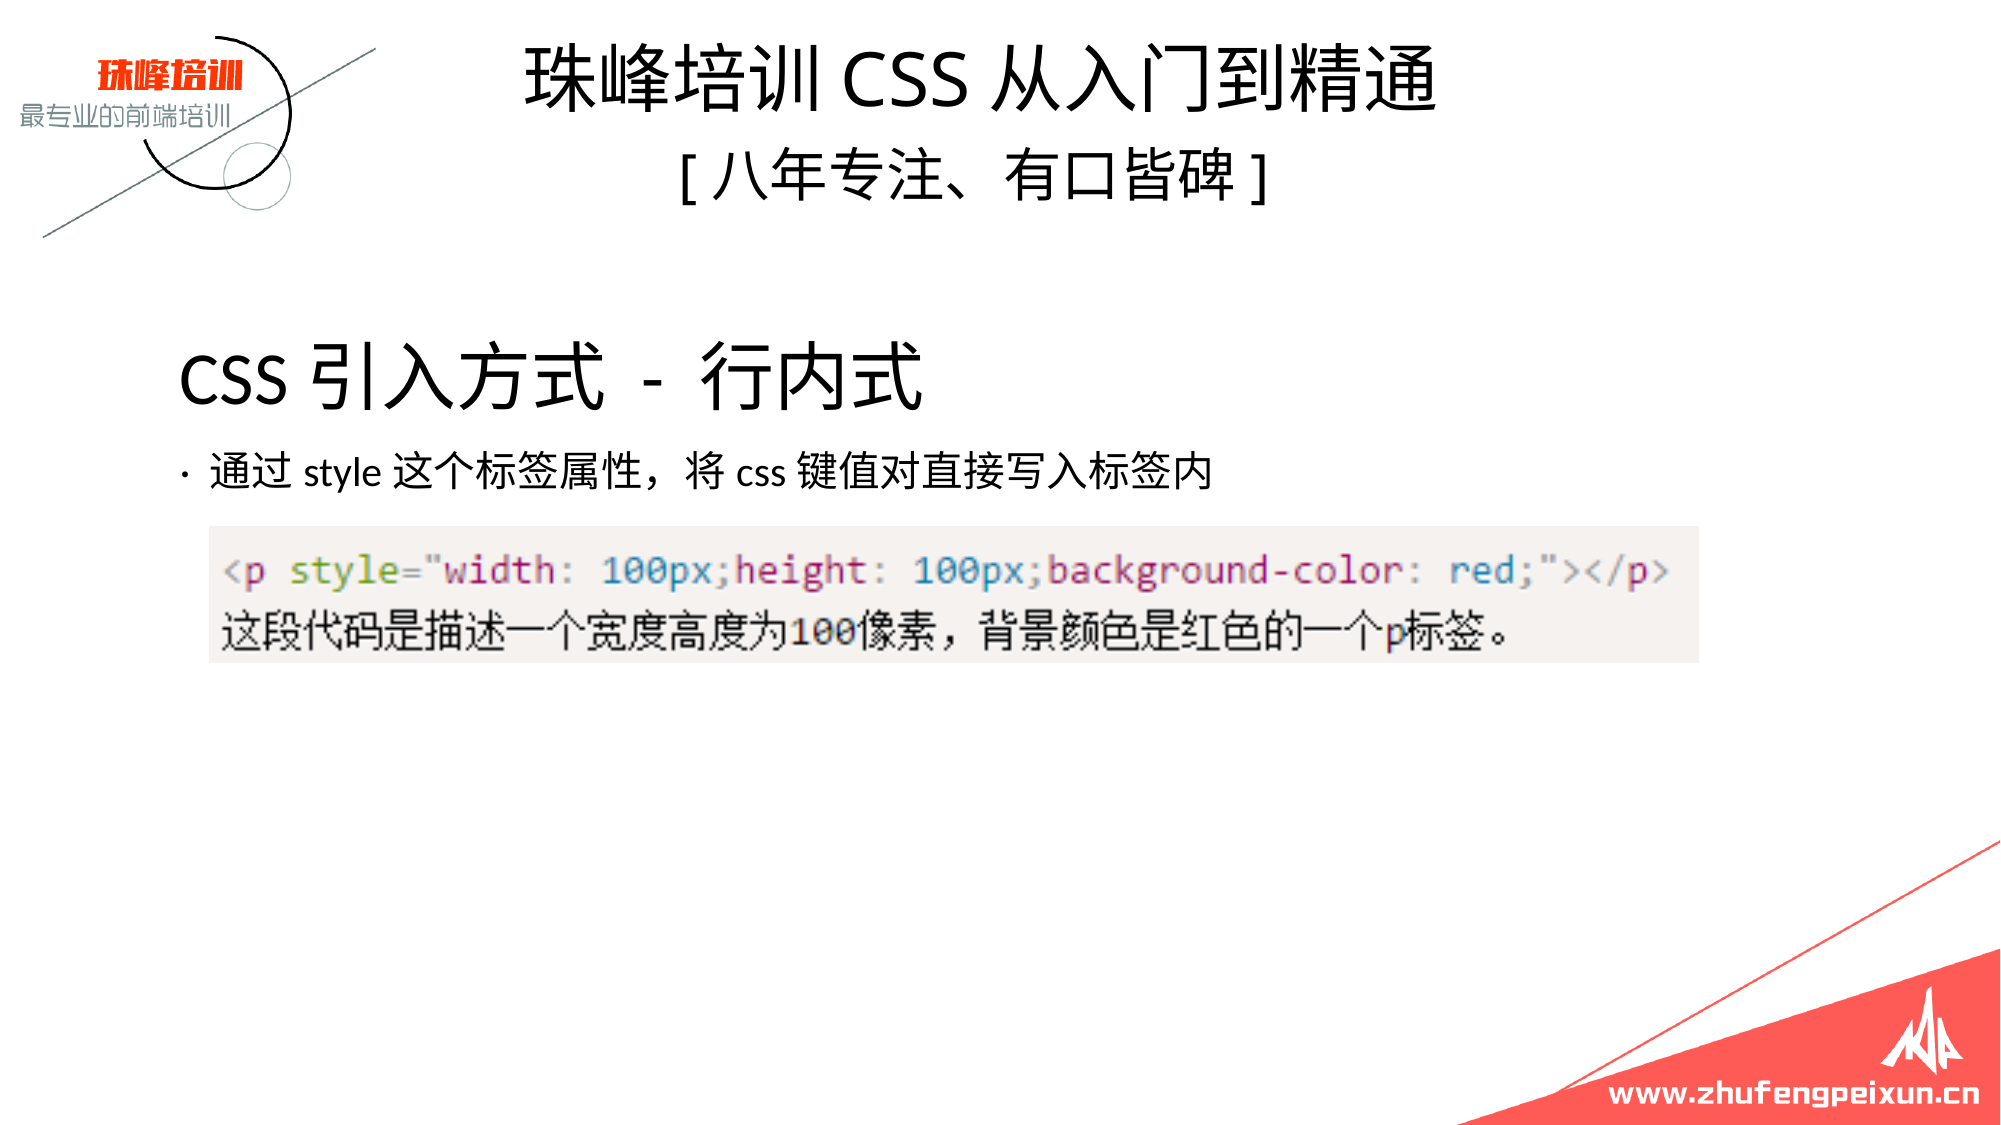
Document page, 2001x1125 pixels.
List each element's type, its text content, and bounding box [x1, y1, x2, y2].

text_box 珠峰培训CSS从入门到精通 [八年专注、有口皆碑] [507, 23, 1737, 264]
picture [18, 36, 376, 238]
picture [209, 526, 1699, 663]
title CSS引入方式 - 行内式 · 通过style这个标签属性，将css键值对直接写入标签内 [165, 277, 1909, 1088]
picture [1437, 796, 2001, 1125]
